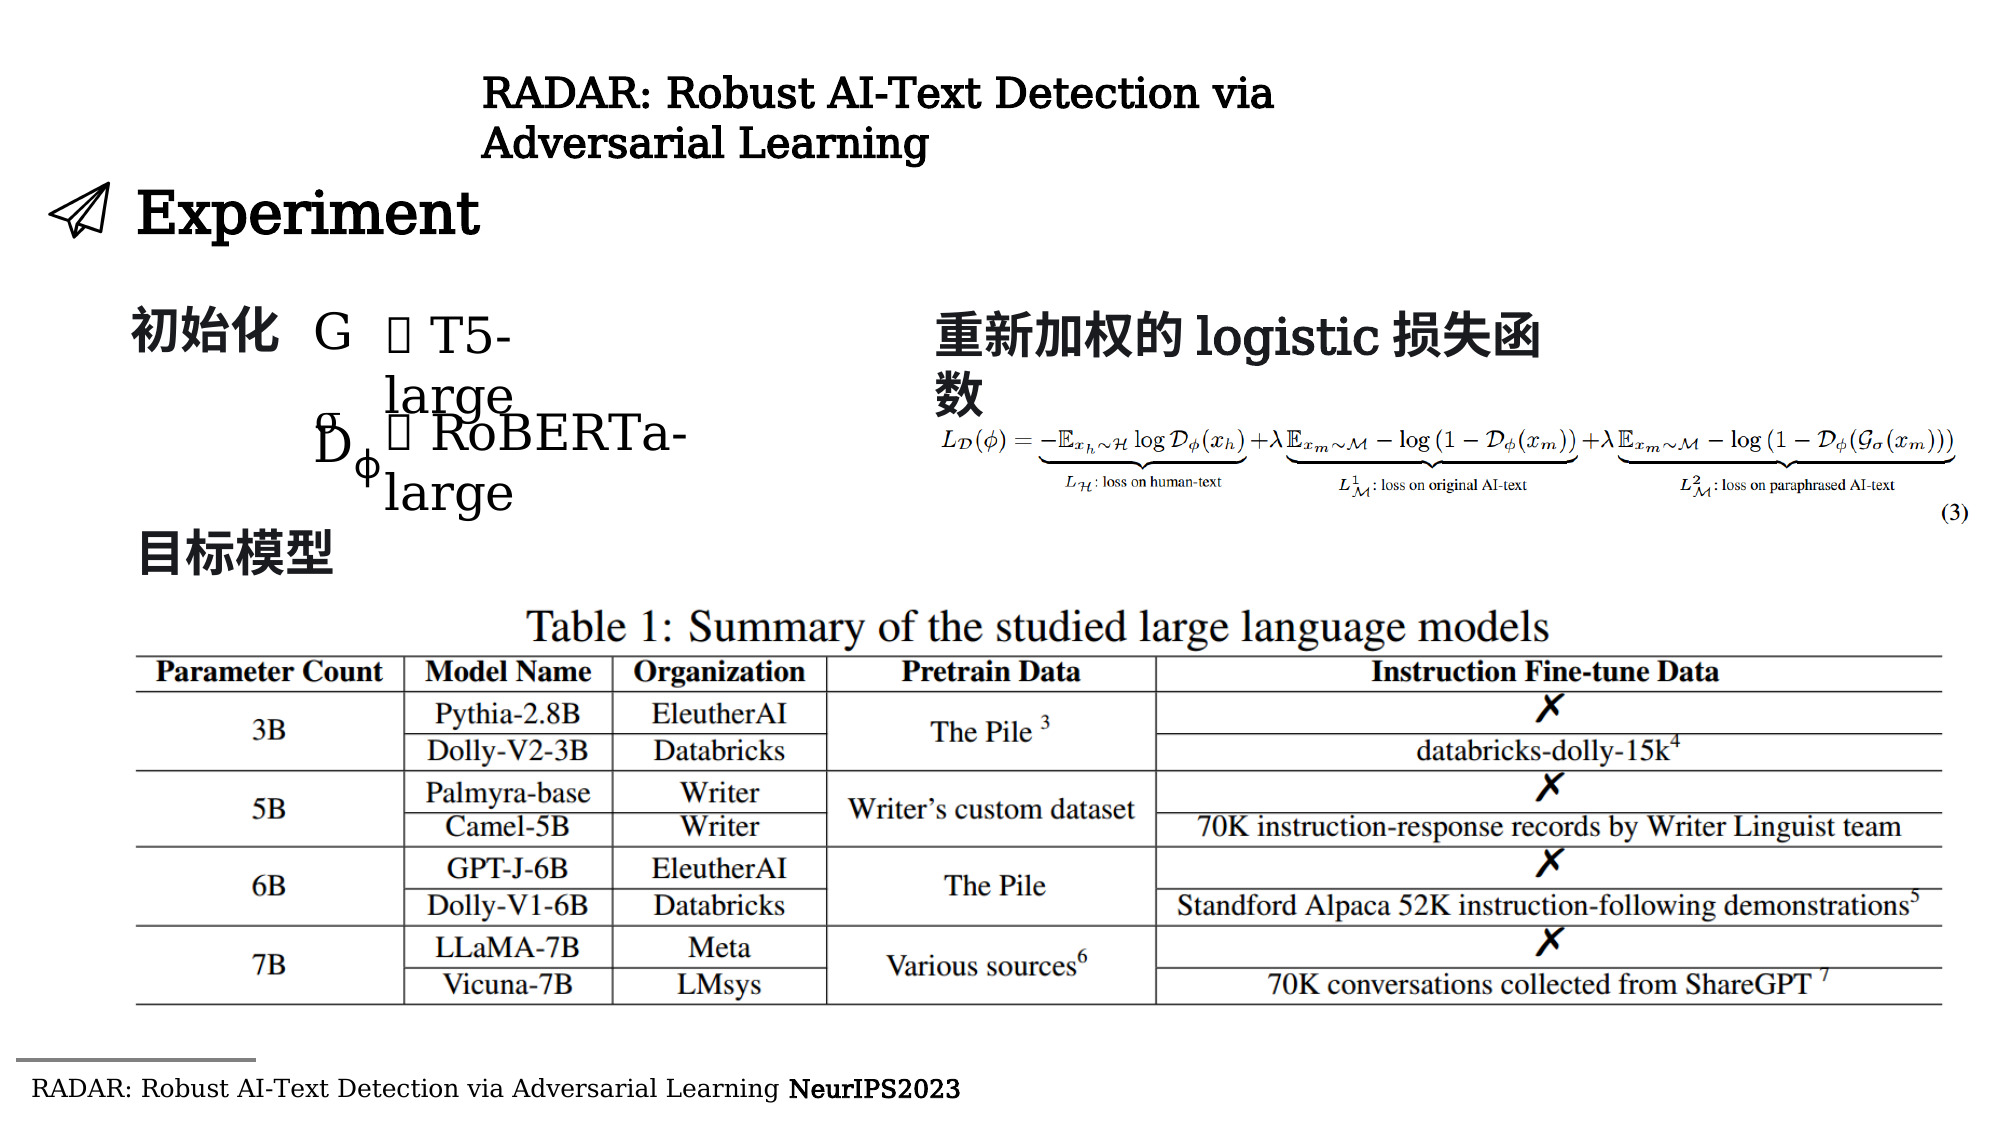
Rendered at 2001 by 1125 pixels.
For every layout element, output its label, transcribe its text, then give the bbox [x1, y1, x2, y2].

picture [919, 415, 2000, 535]
text_box 重新加权的logistic损失函数 [919, 296, 1588, 415]
picture [120, 600, 1955, 1021]
text_box  T5-large [369, 296, 650, 392]
text_box Dф [298, 388, 401, 495]
text_box 目标模型 [120, 513, 370, 589]
text_box Experiment [120, 167, 691, 253]
text_box  RoBERTa-large [369, 392, 809, 528]
text_box 初始化 [115, 290, 299, 366]
picture [42, 173, 116, 247]
text_box RADAR: Robust AI-Text Detection via Adversarial Learning NeurIPS2023 [16, 1065, 1366, 1111]
text_box RADAR: Robust AI-Text Detection via Adversarial Learning [467, 58, 1533, 174]
text_box Gσ [298, 292, 390, 388]
